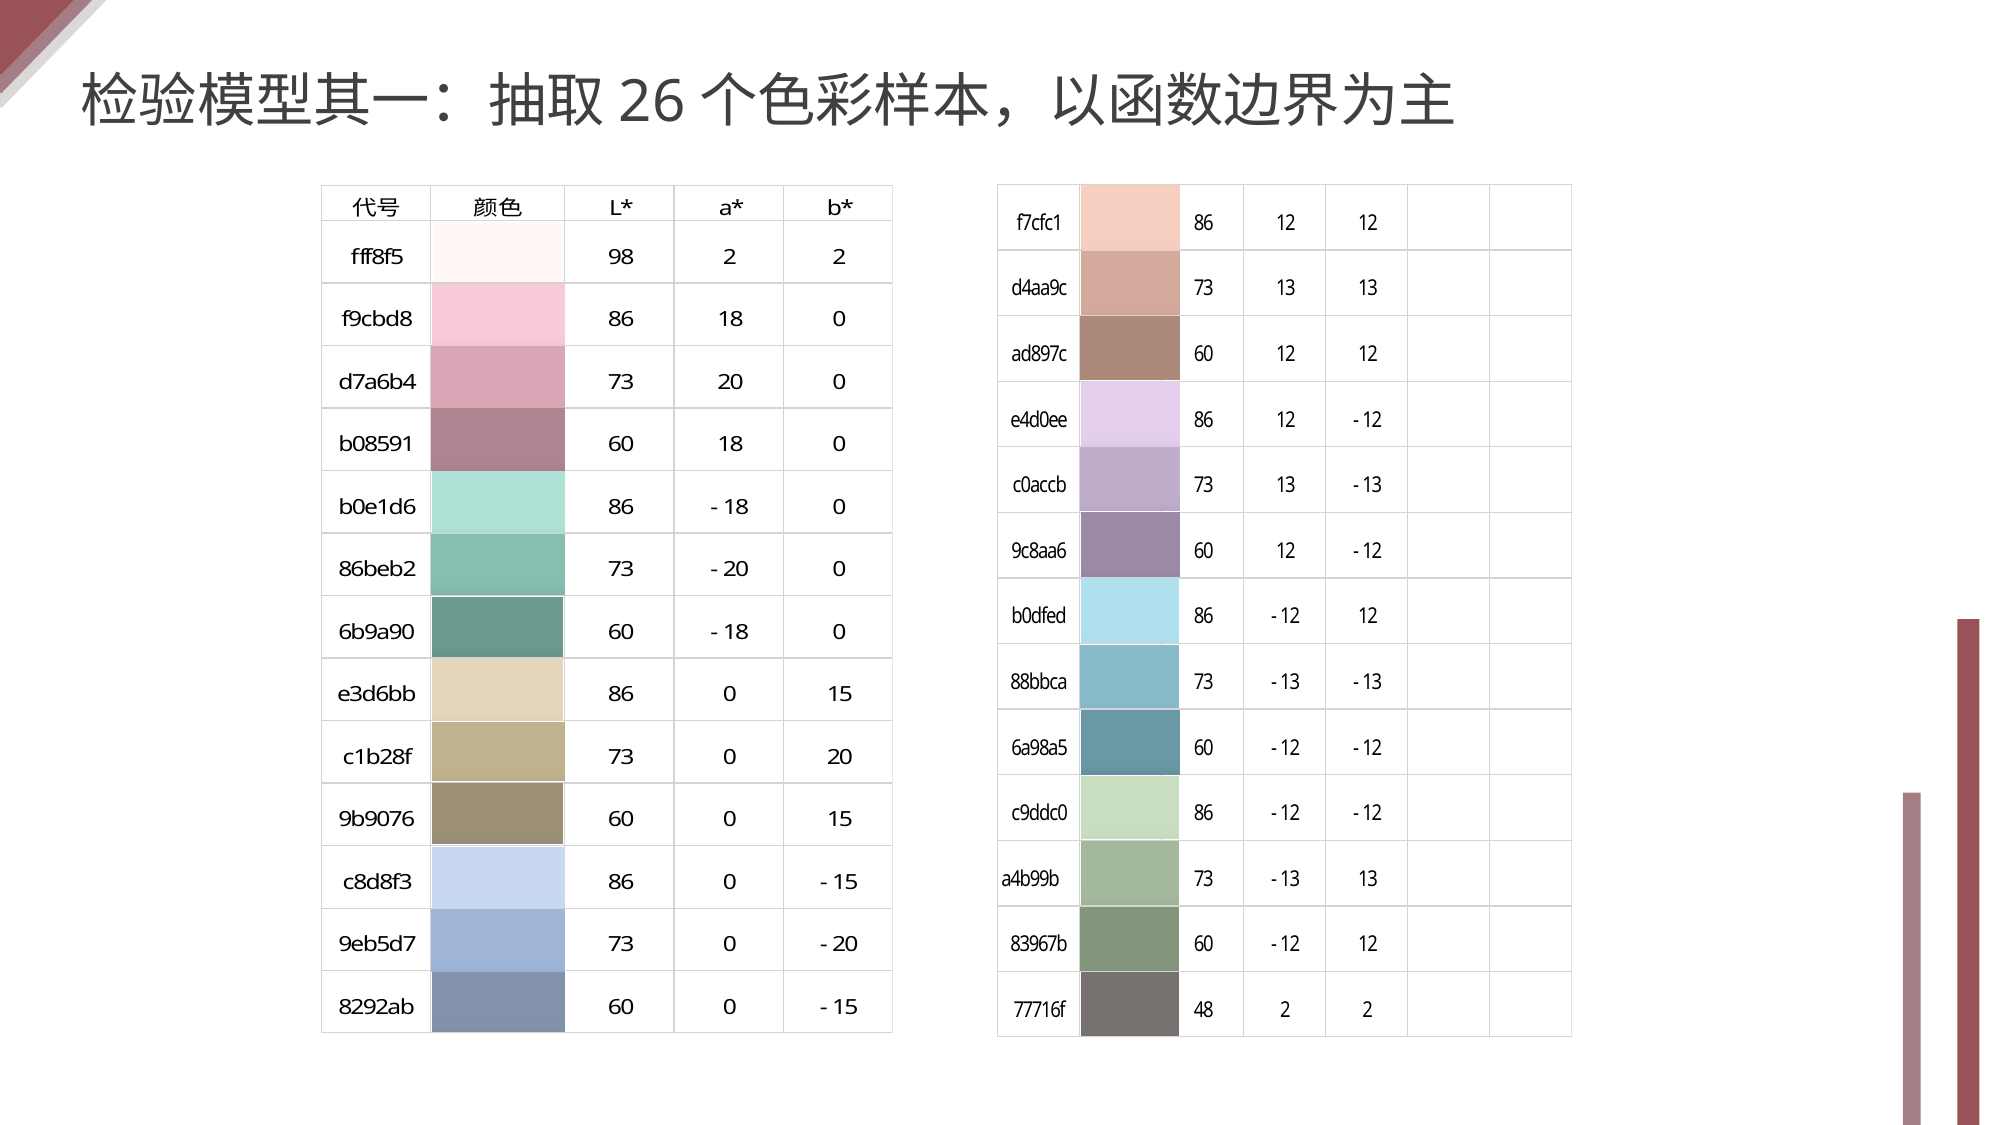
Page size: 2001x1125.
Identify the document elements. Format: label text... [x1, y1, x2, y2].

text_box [320, 185, 894, 1034]
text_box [0, 0, 77, 77]
text_box 检验模型其一：抽取26个色彩样本，以函数边界为主 [65, 20, 1472, 141]
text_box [996, 183, 1573, 1038]
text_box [1902, 619, 1980, 1125]
